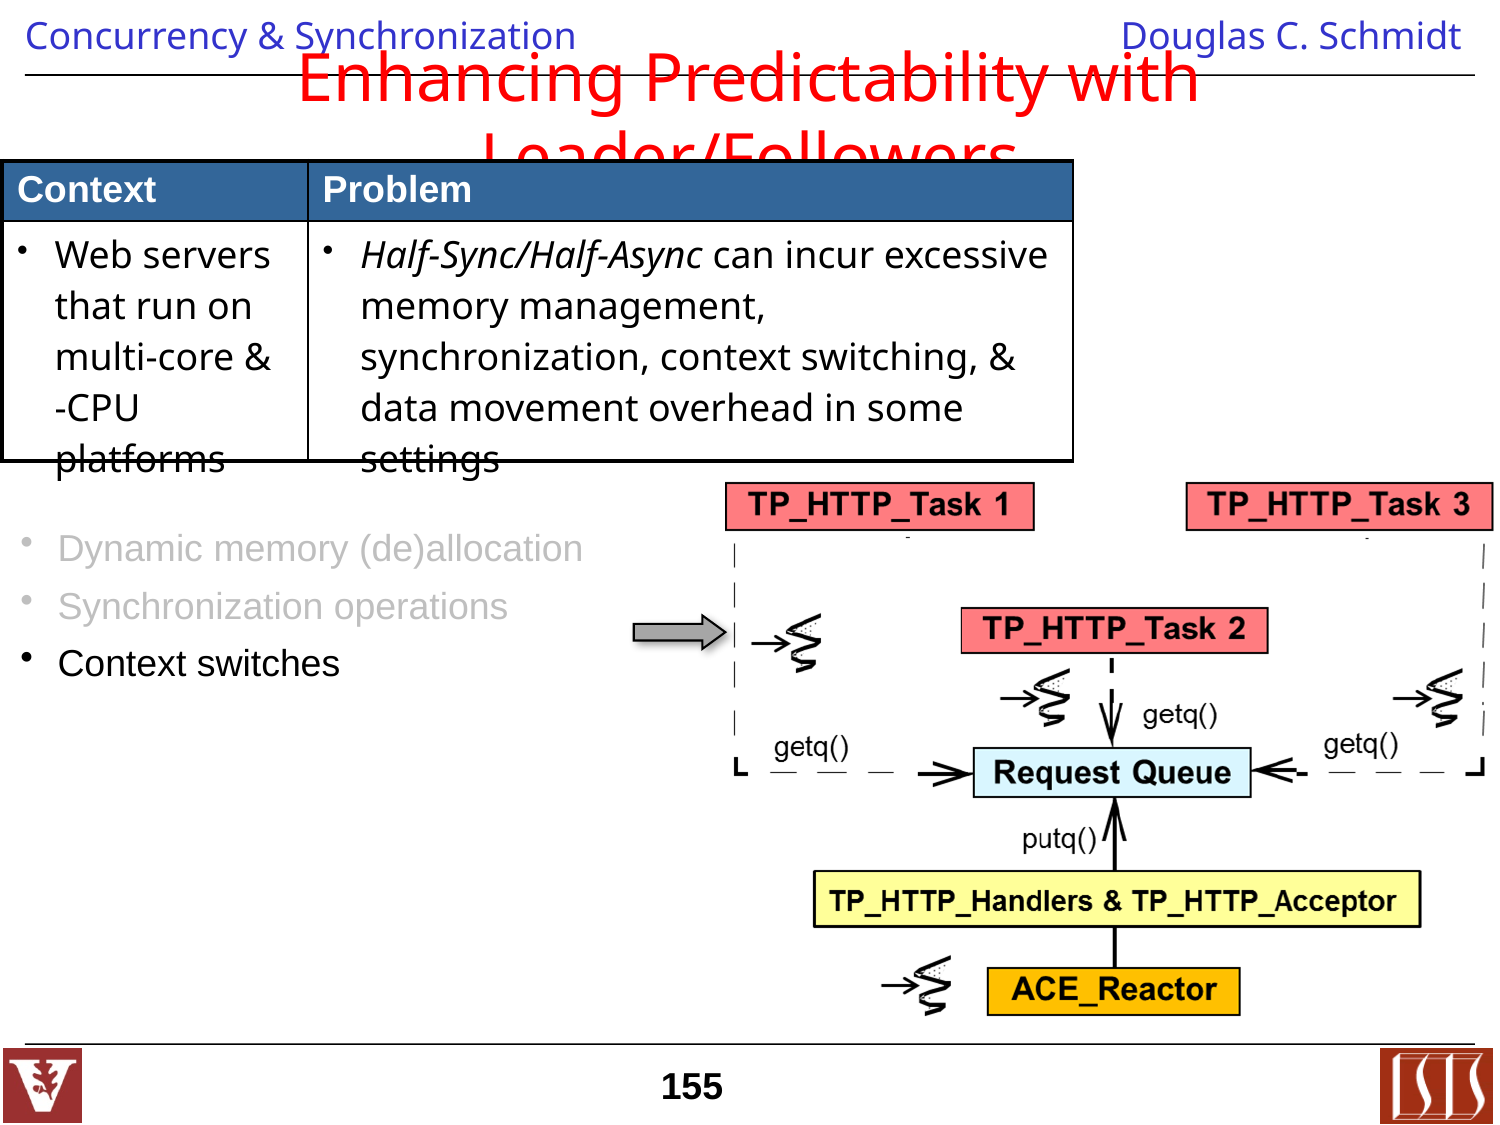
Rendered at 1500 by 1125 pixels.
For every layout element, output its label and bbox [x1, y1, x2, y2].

text_box [5, 516, 599, 807]
title [24, 82, 1476, 146]
table_cell [309, 222, 1072, 459]
table_header [309, 163, 1072, 220]
picture [3, 1048, 82, 1123]
picture [725, 473, 1500, 1031]
table_cell [4, 222, 307, 459]
table_header [4, 163, 307, 220]
text_box [633, 615, 725, 649]
picture [1380, 1048, 1493, 1124]
text_box [314, 53, 323, 58]
